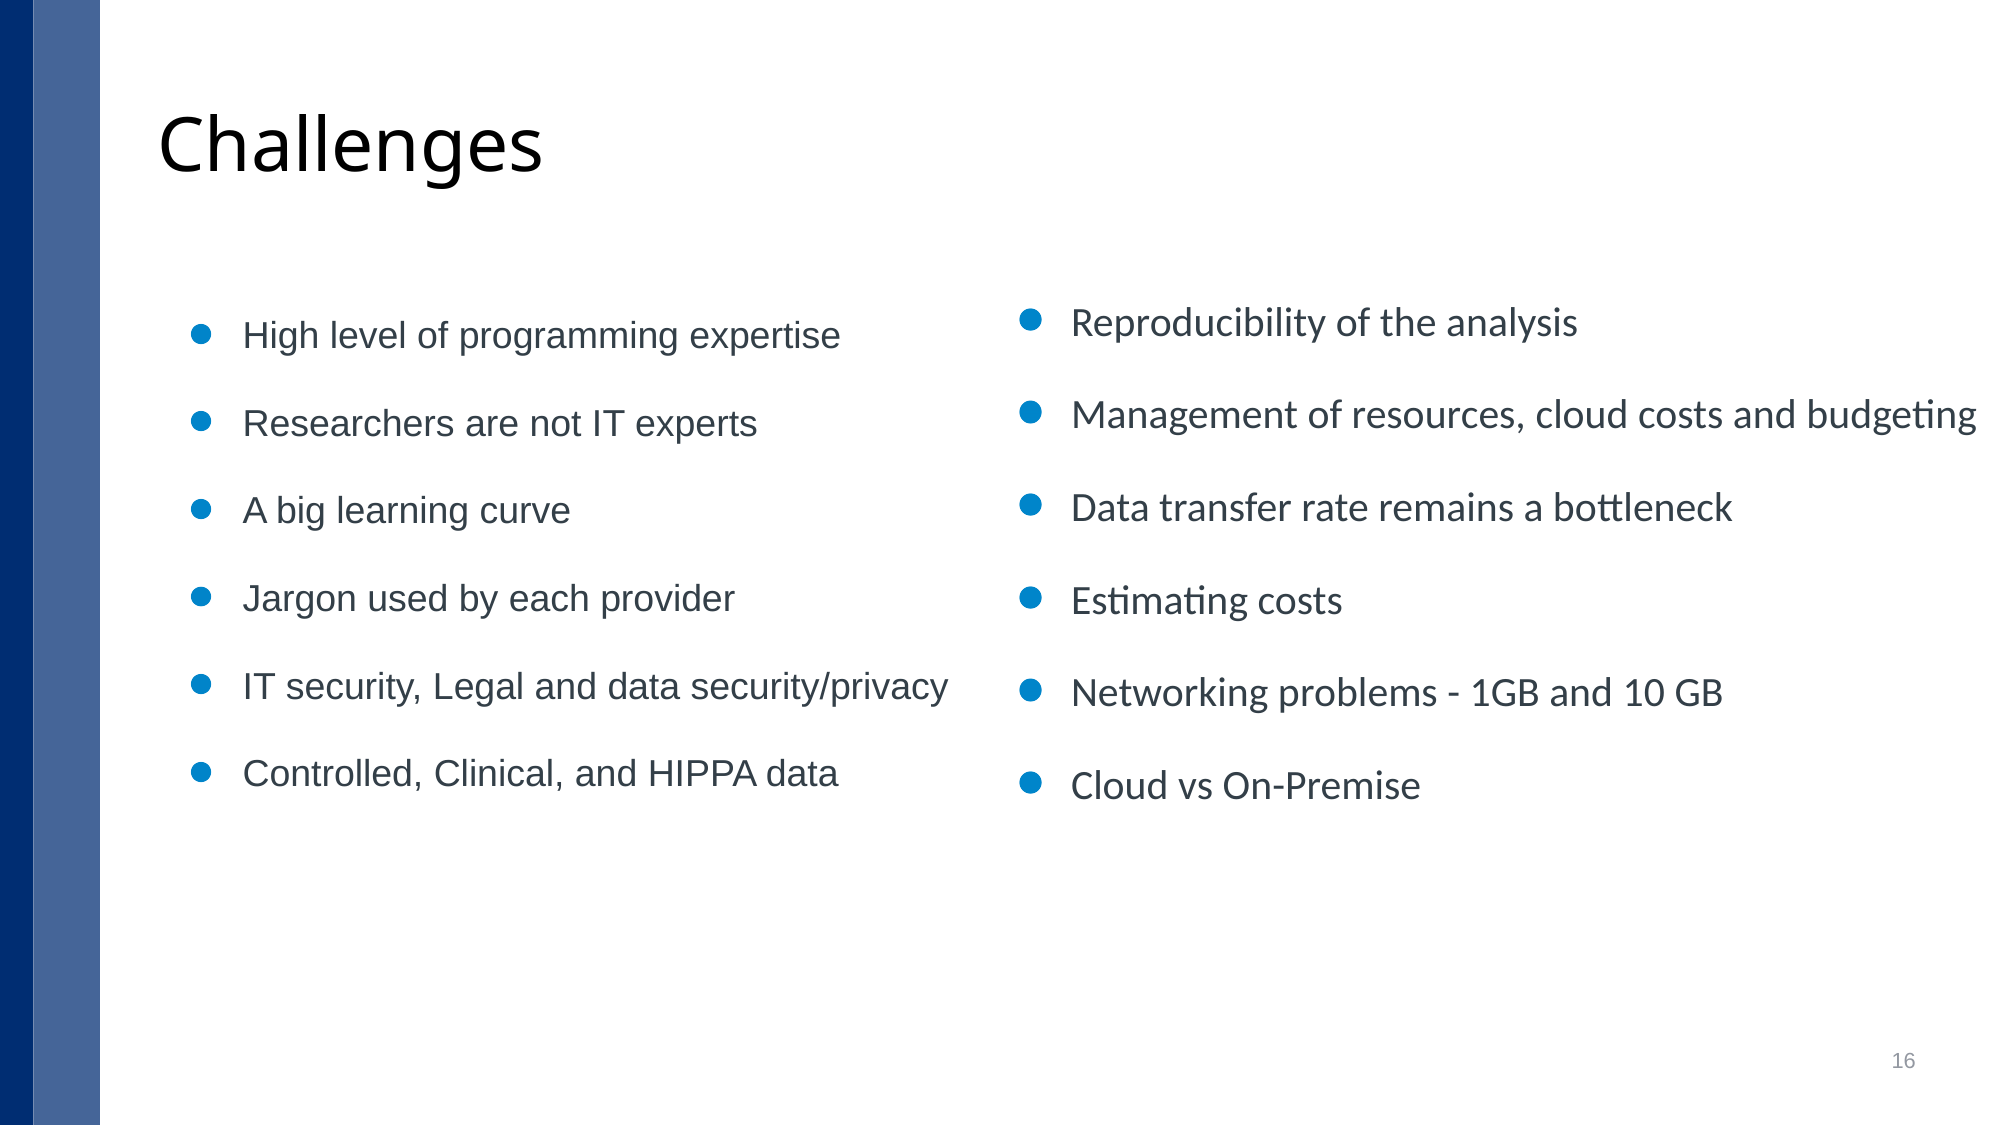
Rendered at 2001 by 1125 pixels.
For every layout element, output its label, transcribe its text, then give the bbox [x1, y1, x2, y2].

picture [186, 494, 216, 524]
picture [1014, 488, 1047, 521]
picture [186, 669, 216, 699]
picture [186, 582, 216, 611]
picture [1014, 581, 1047, 614]
picture [1014, 303, 1047, 336]
picture [1014, 673, 1047, 707]
title Challenges [142, 99, 1436, 195]
picture [186, 319, 216, 349]
text_box Reproducibility of the analysis Management of resources, cloud costs and budgeting Data transfer rate remains a bottleneck Estimating costs Networking problems - 1GB and 10 GB Cloud vs On-Premise [999, 286, 2000, 816]
text_box High level of programming expertise Researchers are not IT experts A big learning curve Jargon used by each provider IT security, Legal and data security/privacy Controlled, Clinical, and HIPPA data [186, 302, 1661, 948]
picture [186, 757, 216, 787]
picture [186, 406, 216, 436]
slide_number 16 [1463, 1030, 1931, 1091]
picture [1014, 395, 1047, 429]
picture [1014, 766, 1047, 799]
